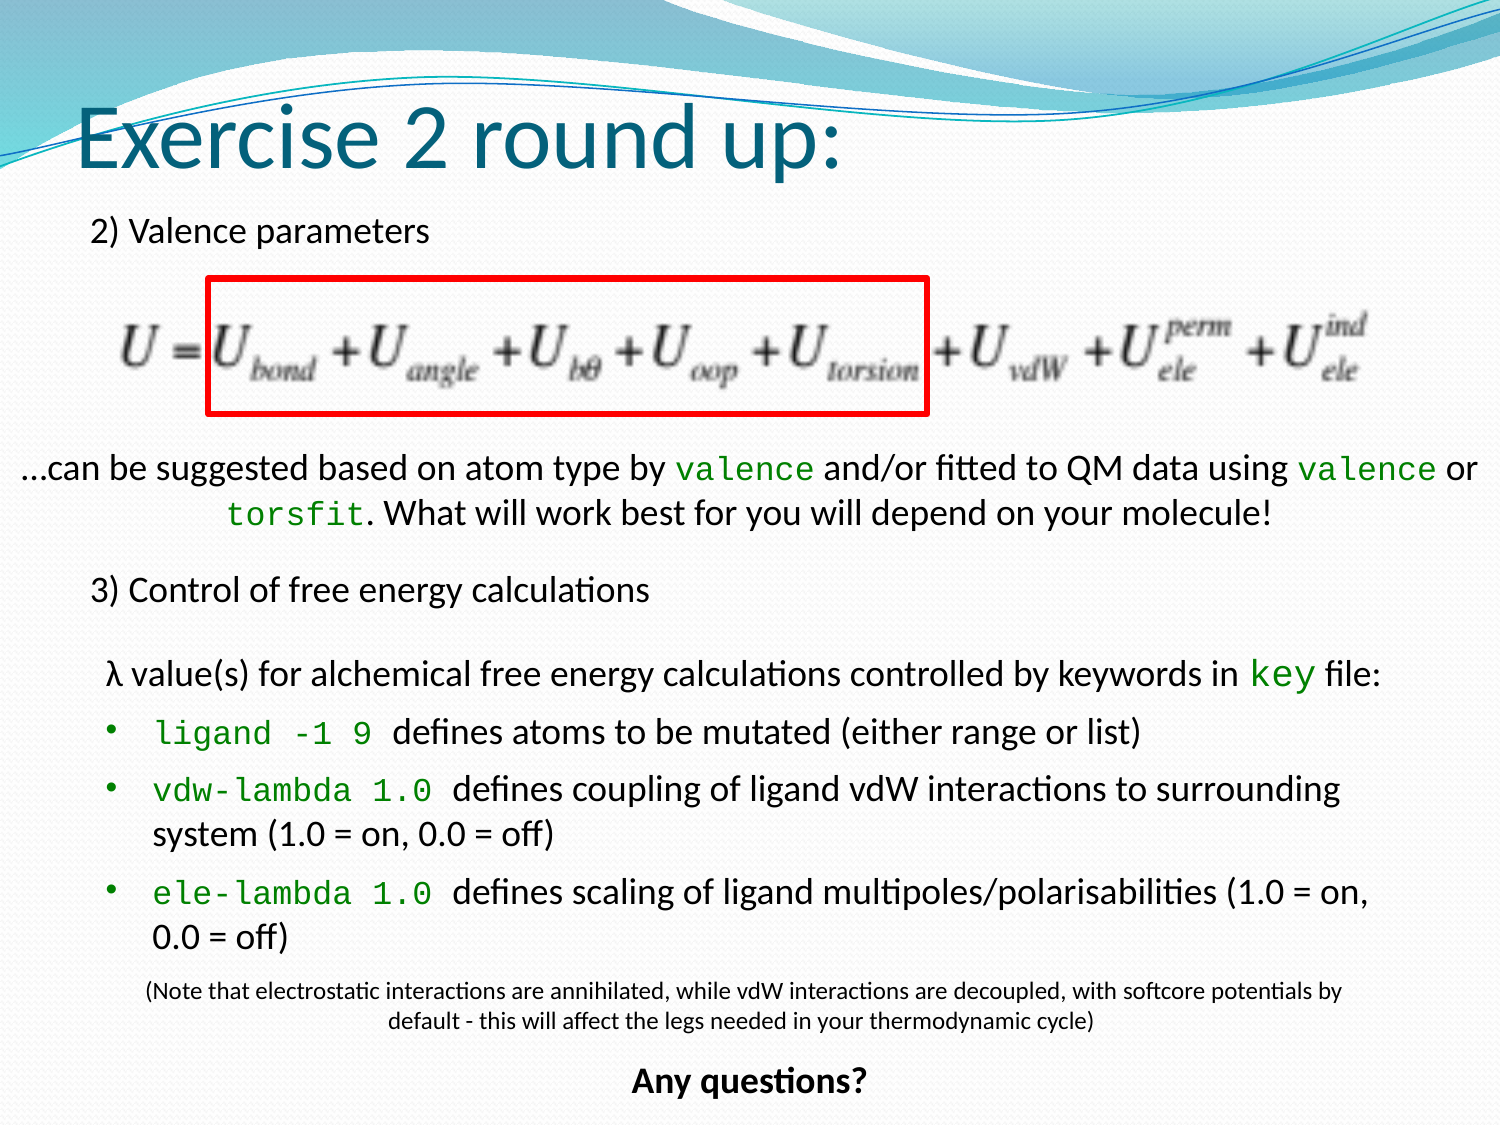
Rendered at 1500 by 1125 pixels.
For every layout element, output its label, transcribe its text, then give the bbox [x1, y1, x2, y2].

text_box λ value(s) for alchemical free energy calculations controlled by keywords in key file: ligand -1 9 defines atoms to be mutated (either range or list) vdw-lambda 1.0 defines coupling of ligand vdW interactions to surrounding system (1.0 = on, 0.0 = off) ele-lambda 1.0 defines scaling of ligand multipoles/polarisabilities (1.0 = on, 0.0 = off) [90, 641, 1409, 965]
text_box [208, 406, 928, 415]
text_box (Note that electrostatic interactions are annihilated, while vdW interactions are decoupled, with softcore potentials by default - this will affect the legs needed in your thermodynamic cycle) [114, 967, 1376, 1043]
text_box [208, 278, 928, 300]
text_box 2) Valence parameters [74, 198, 1425, 259]
text_box 3) Control of free energy calculations [74, 557, 1425, 617]
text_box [114, 300, 1376, 394]
text_box Any questions? [74, 1049, 1425, 1109]
text_box …can be suggested based on atom type by valence and/or fitted to QM data using valence or torsfit. What will work best for you will depend on your molecule! [0, 435, 1500, 541]
text_box Exercise 2 round up: [74, 0, 1425, 188]
